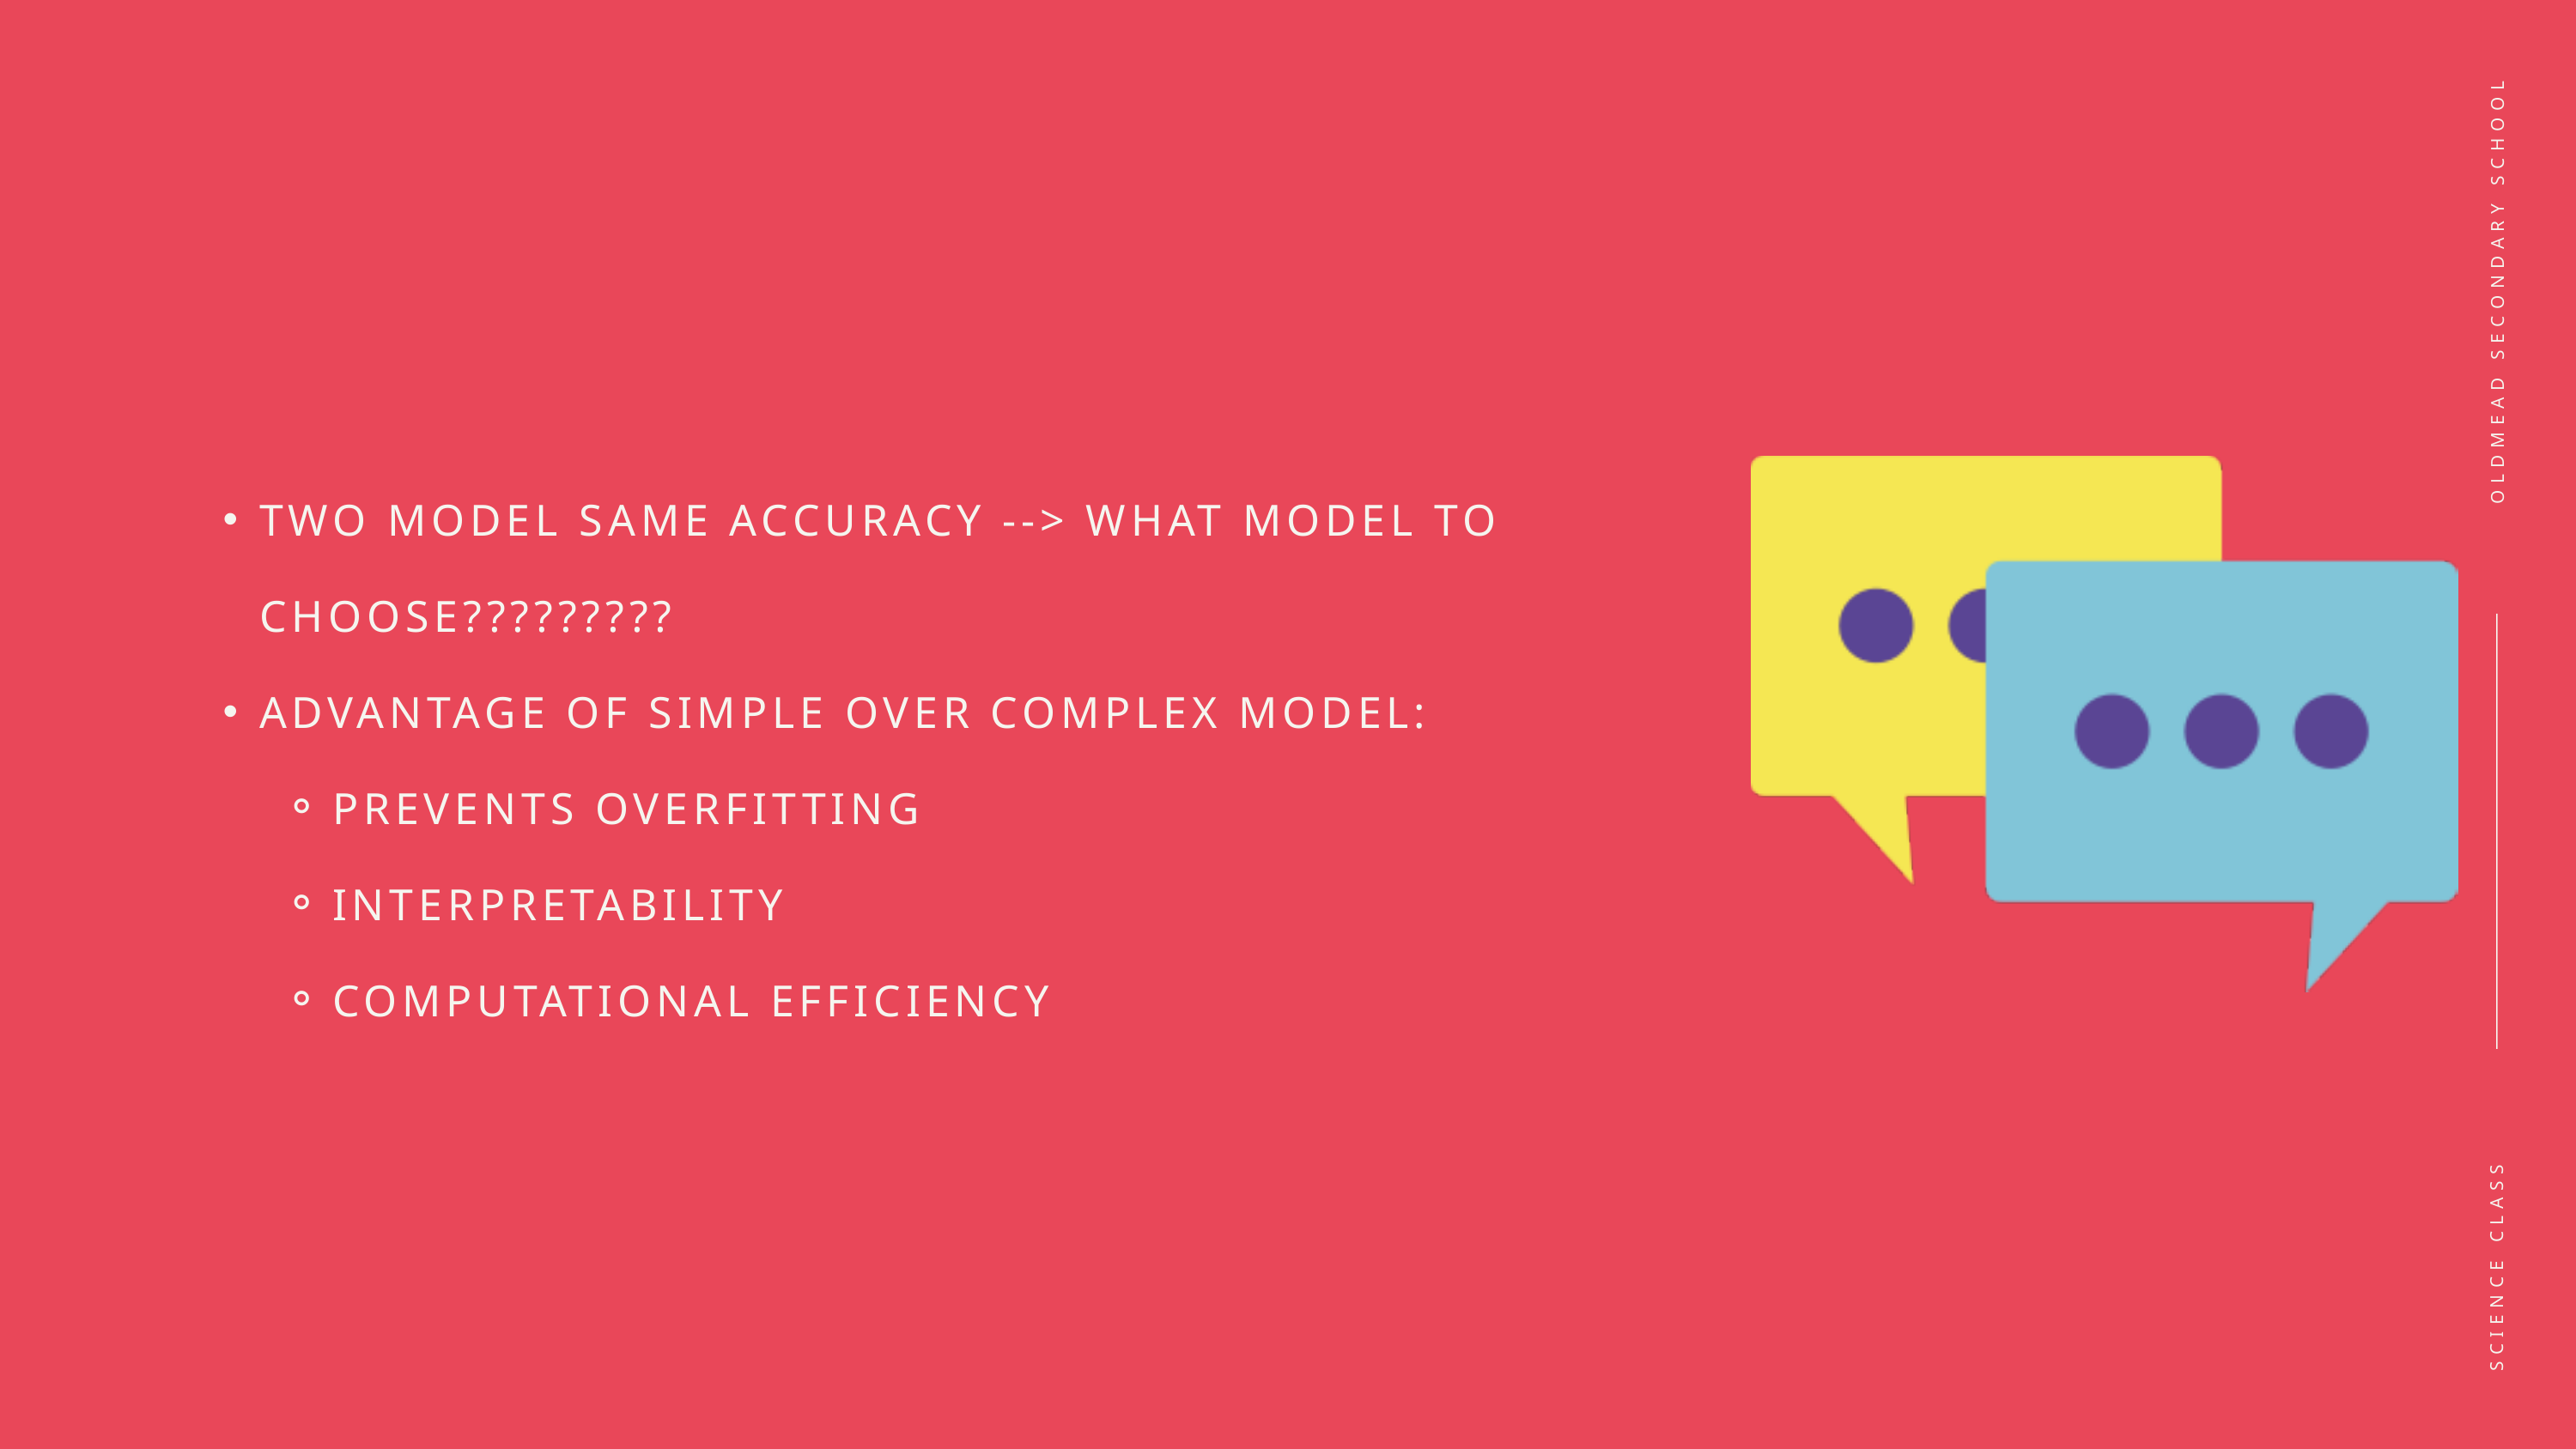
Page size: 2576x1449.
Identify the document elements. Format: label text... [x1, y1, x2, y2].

text_box SCIENCE CLASS [2486, 1129, 2507, 1372]
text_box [185, 330, 1607, 1002]
text_box OLDMEAD SECONDARY SCHOOL [2487, 82, 2508, 614]
picture [1751, 456, 2459, 992]
